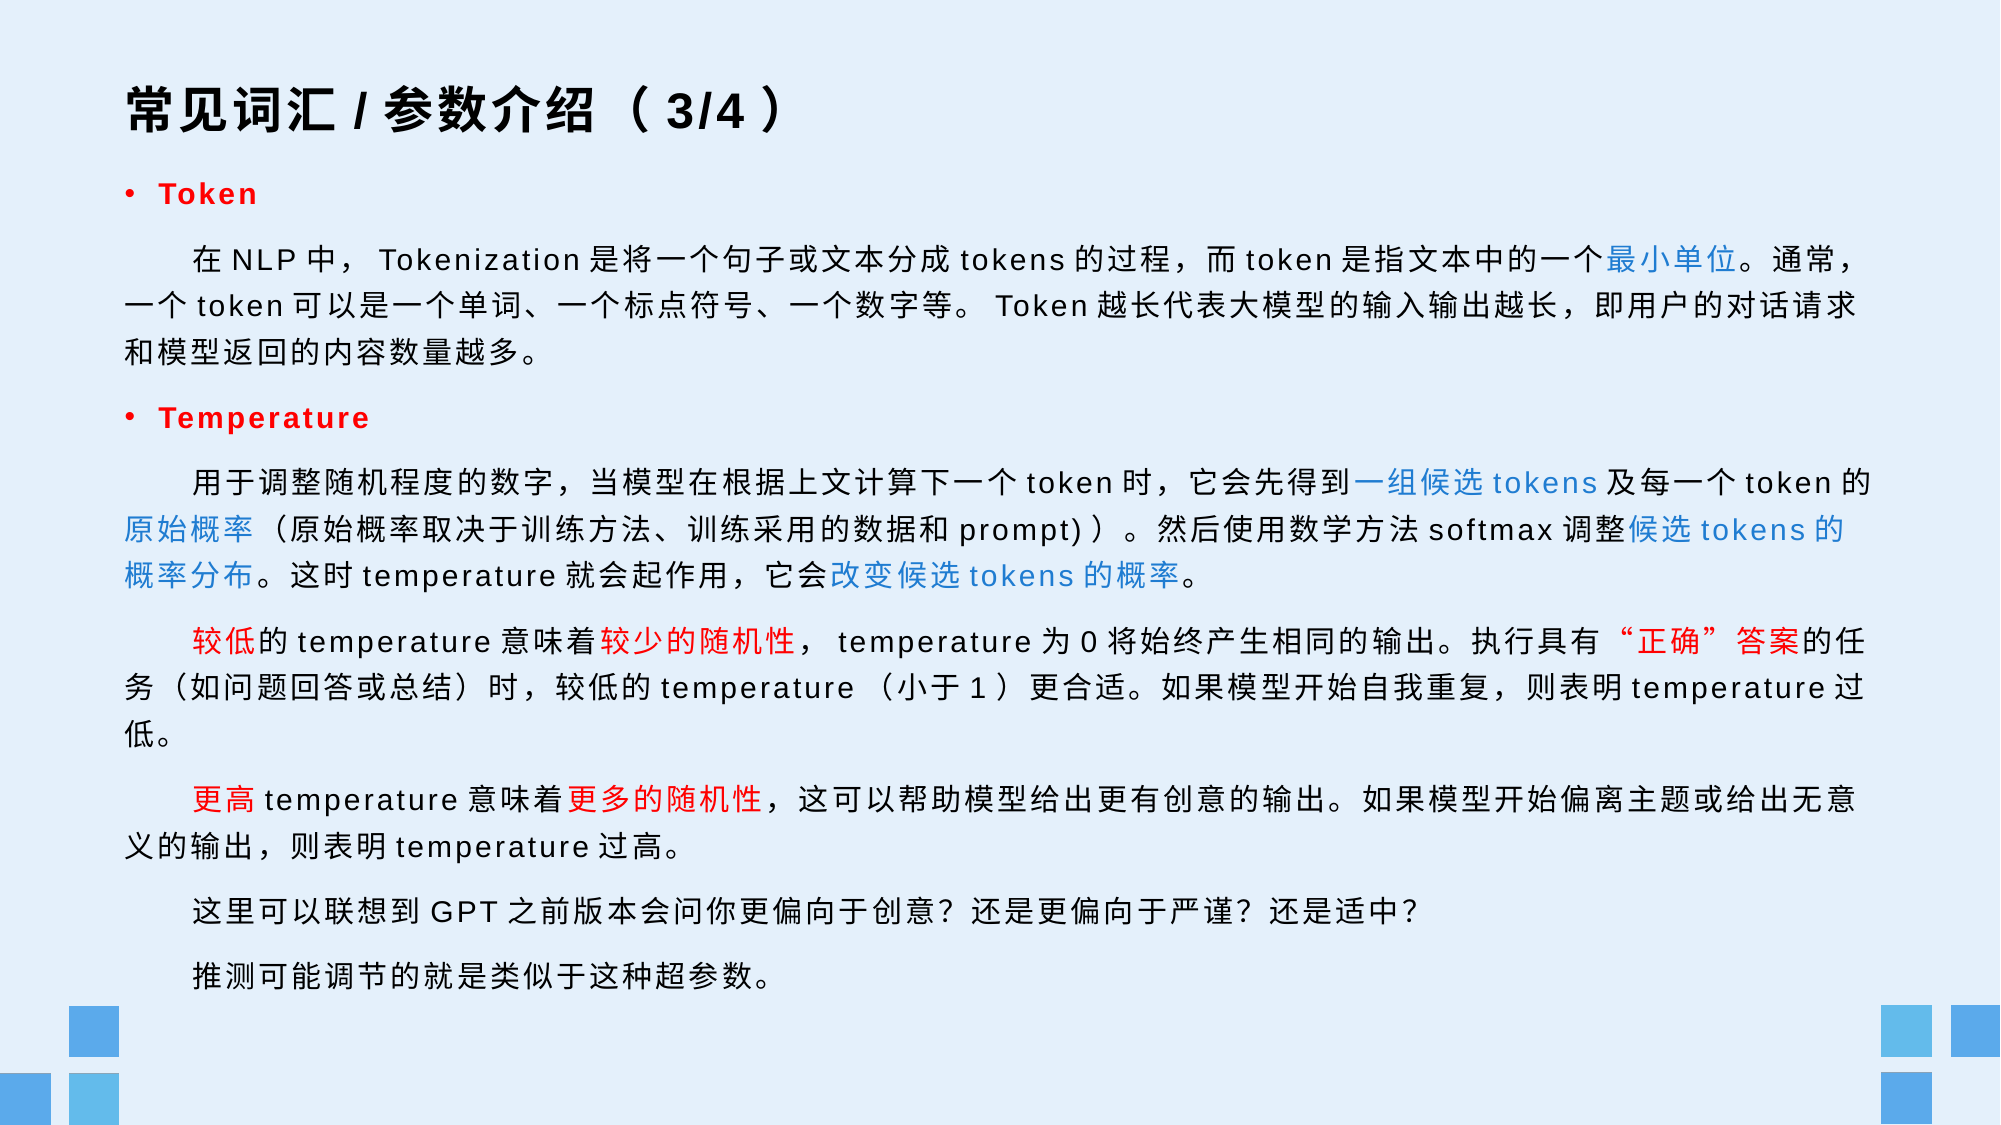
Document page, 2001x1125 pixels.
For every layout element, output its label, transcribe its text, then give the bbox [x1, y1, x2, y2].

list Token 在NLP中，Tokenization是将一个句子或文本分成tokens的过程，而token是指文本中的一个最小单位。通常，一个token可以是一个单词、一个标点符号、一个数字等。Token越长代表大模型的输入输出越长，即用户的对话请求和模型返回的内容数量越多。 Temperature 用于调整随机程度的数字，当模型在根据上文计算下一个token时，它会先得到一组候选tokens及每一个token的原始概率（原始概率取决于训练方法、训练采用的数据和prompt)）。然后使用数学方法softmax调整候选tokens的概率分布。这时temperature就会起作用，它会改变候选tokens的概率。 较低的temperature意味着较少的随机性，temperature为0将始终产生相同的输出。执行具有“正确”答案的任务（如问题回答或总结）时，较低的temperature（小于1）更合适。如果模型开始自我重复，则表明temperature过低。 更高temperature意味着更多的随机性，这可以帮助模型给出更有创意的输出。如果模型开始偏离主题或给出无意义的输出，则表明temperature过高。 这里可以联想到GPT之前版本会问你更偏向于创意？还是更偏向于严谨？还是适中？ 推测可能调节的就是类似于这种超参数。 [109, 156, 1891, 1006]
picture [0, 1006, 119, 1125]
title 常见词汇/参数介绍（3/4） [109, 72, 1891, 146]
picture [1881, 1005, 2000, 1124]
